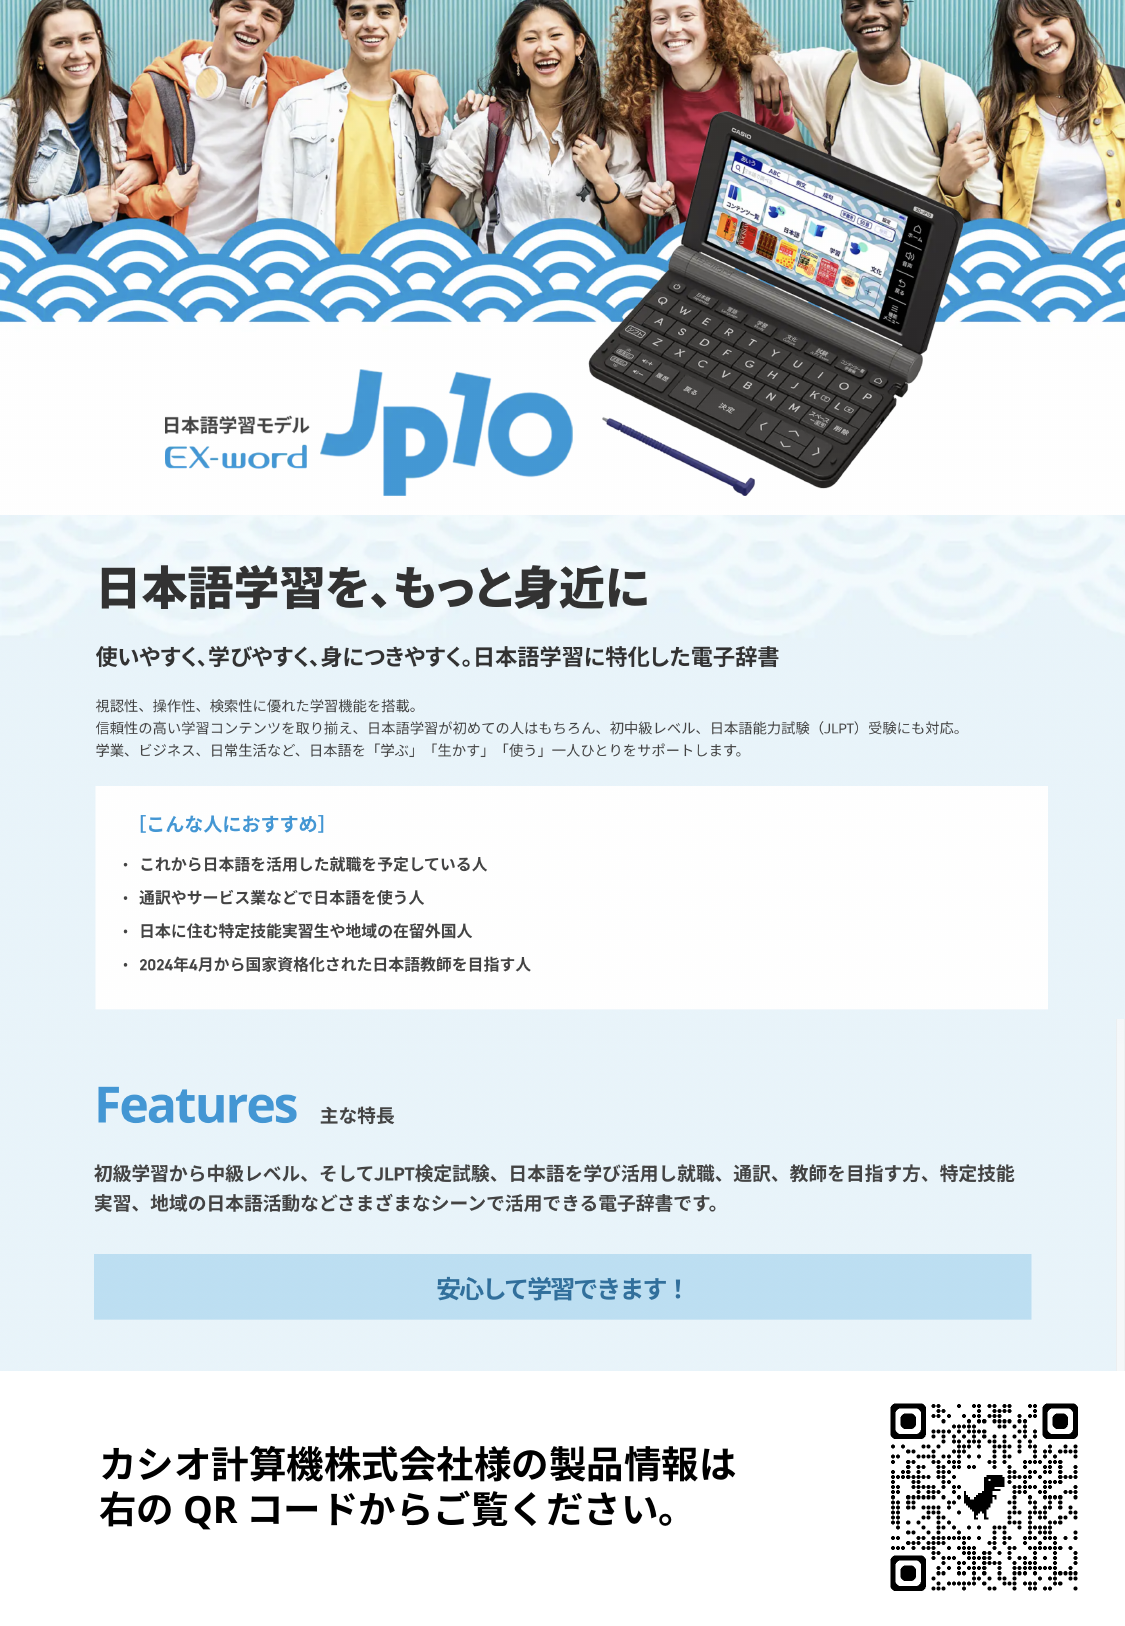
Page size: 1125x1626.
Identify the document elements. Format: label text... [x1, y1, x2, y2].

text_box カシオ計算機株式会社様の製品情報は 右のQRコードからご覧ください。 [84, 1433, 870, 1539]
picture [0, 0, 1125, 1372]
picture [870, 1382, 1099, 1611]
